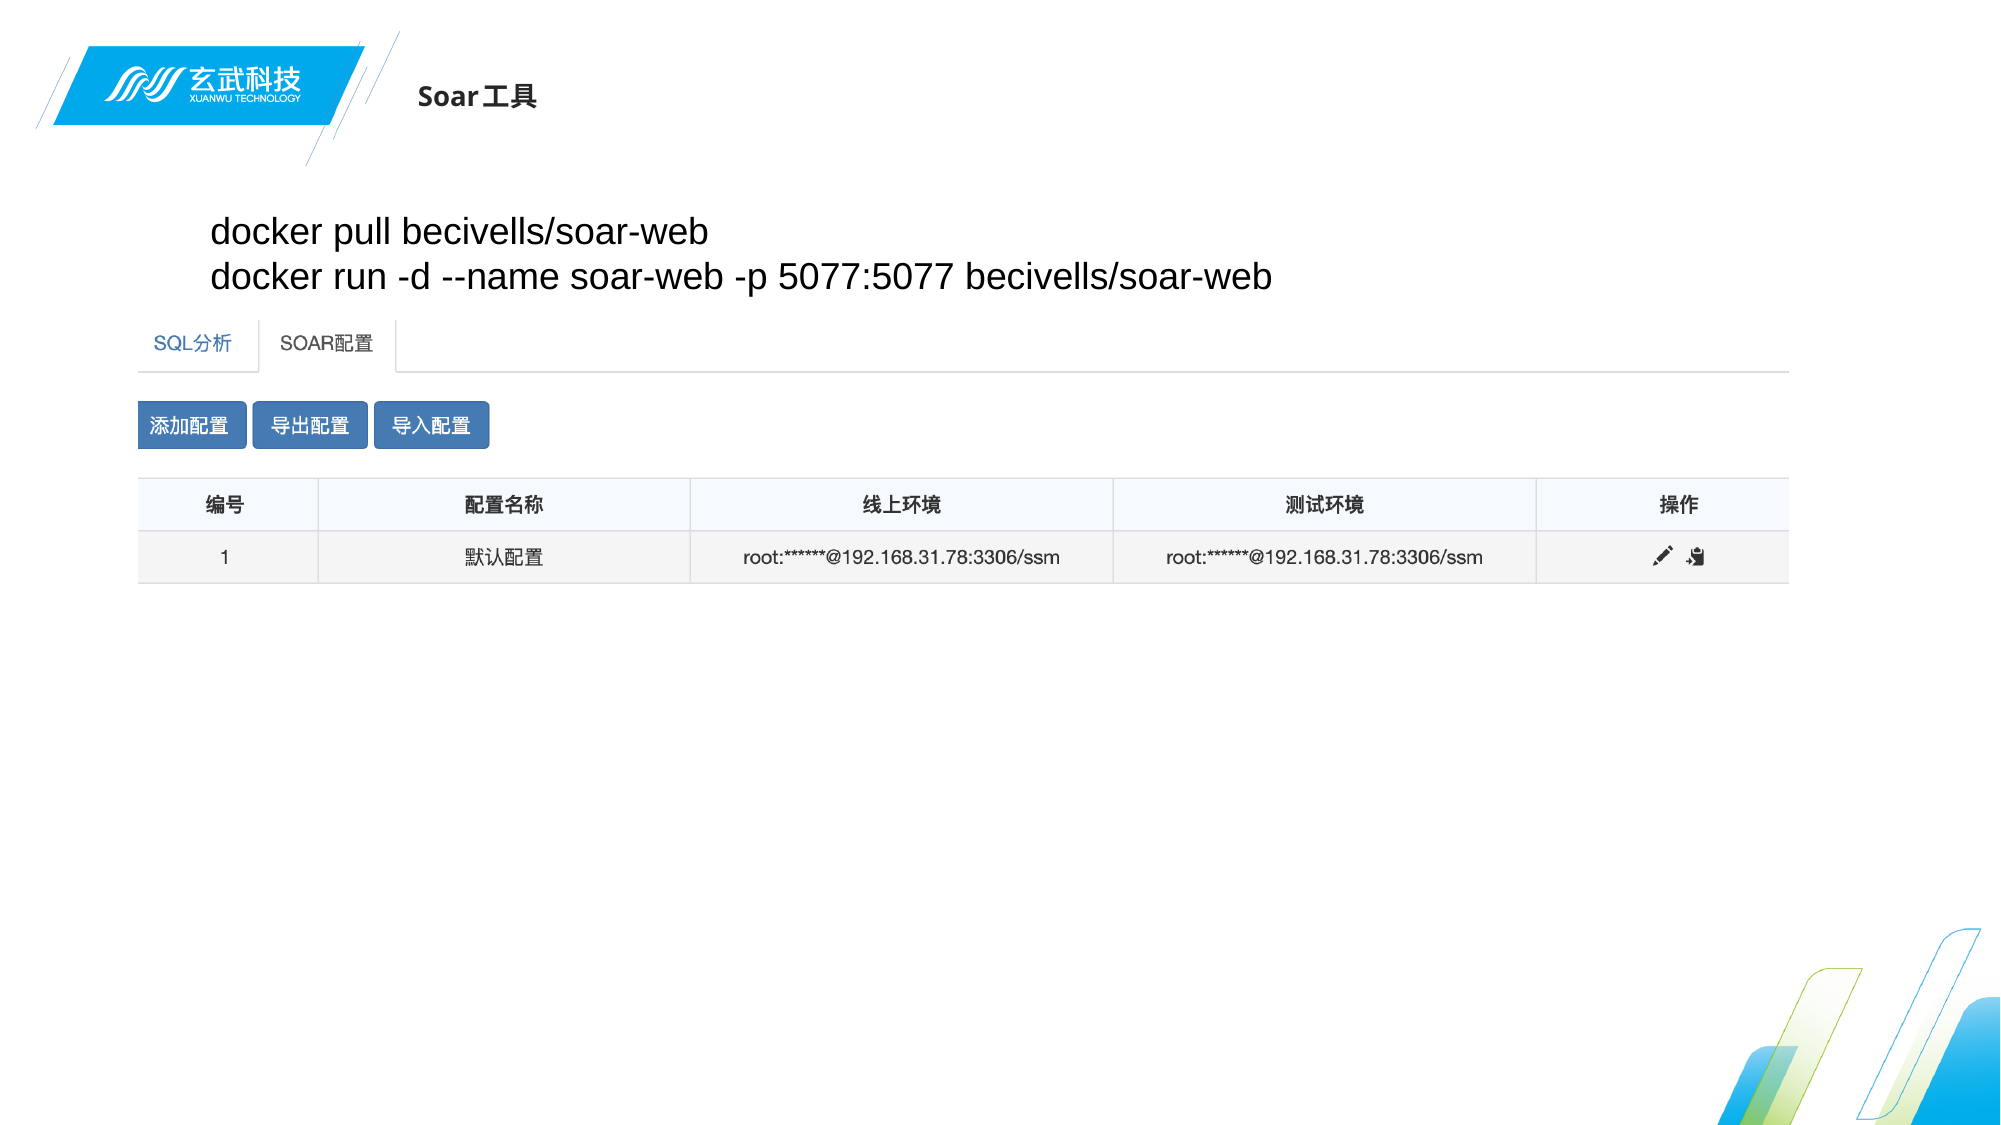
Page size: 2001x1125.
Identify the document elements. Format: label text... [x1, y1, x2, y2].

picture [28, 25, 413, 171]
title Soar工具 [403, 75, 1388, 153]
text_box docker pull becivells/soar-web docker run -d --name soar-web -p 5077:5077 becivells/soar-web [195, 199, 1614, 320]
picture [1673, 886, 2001, 1125]
picture [138, 320, 1789, 609]
